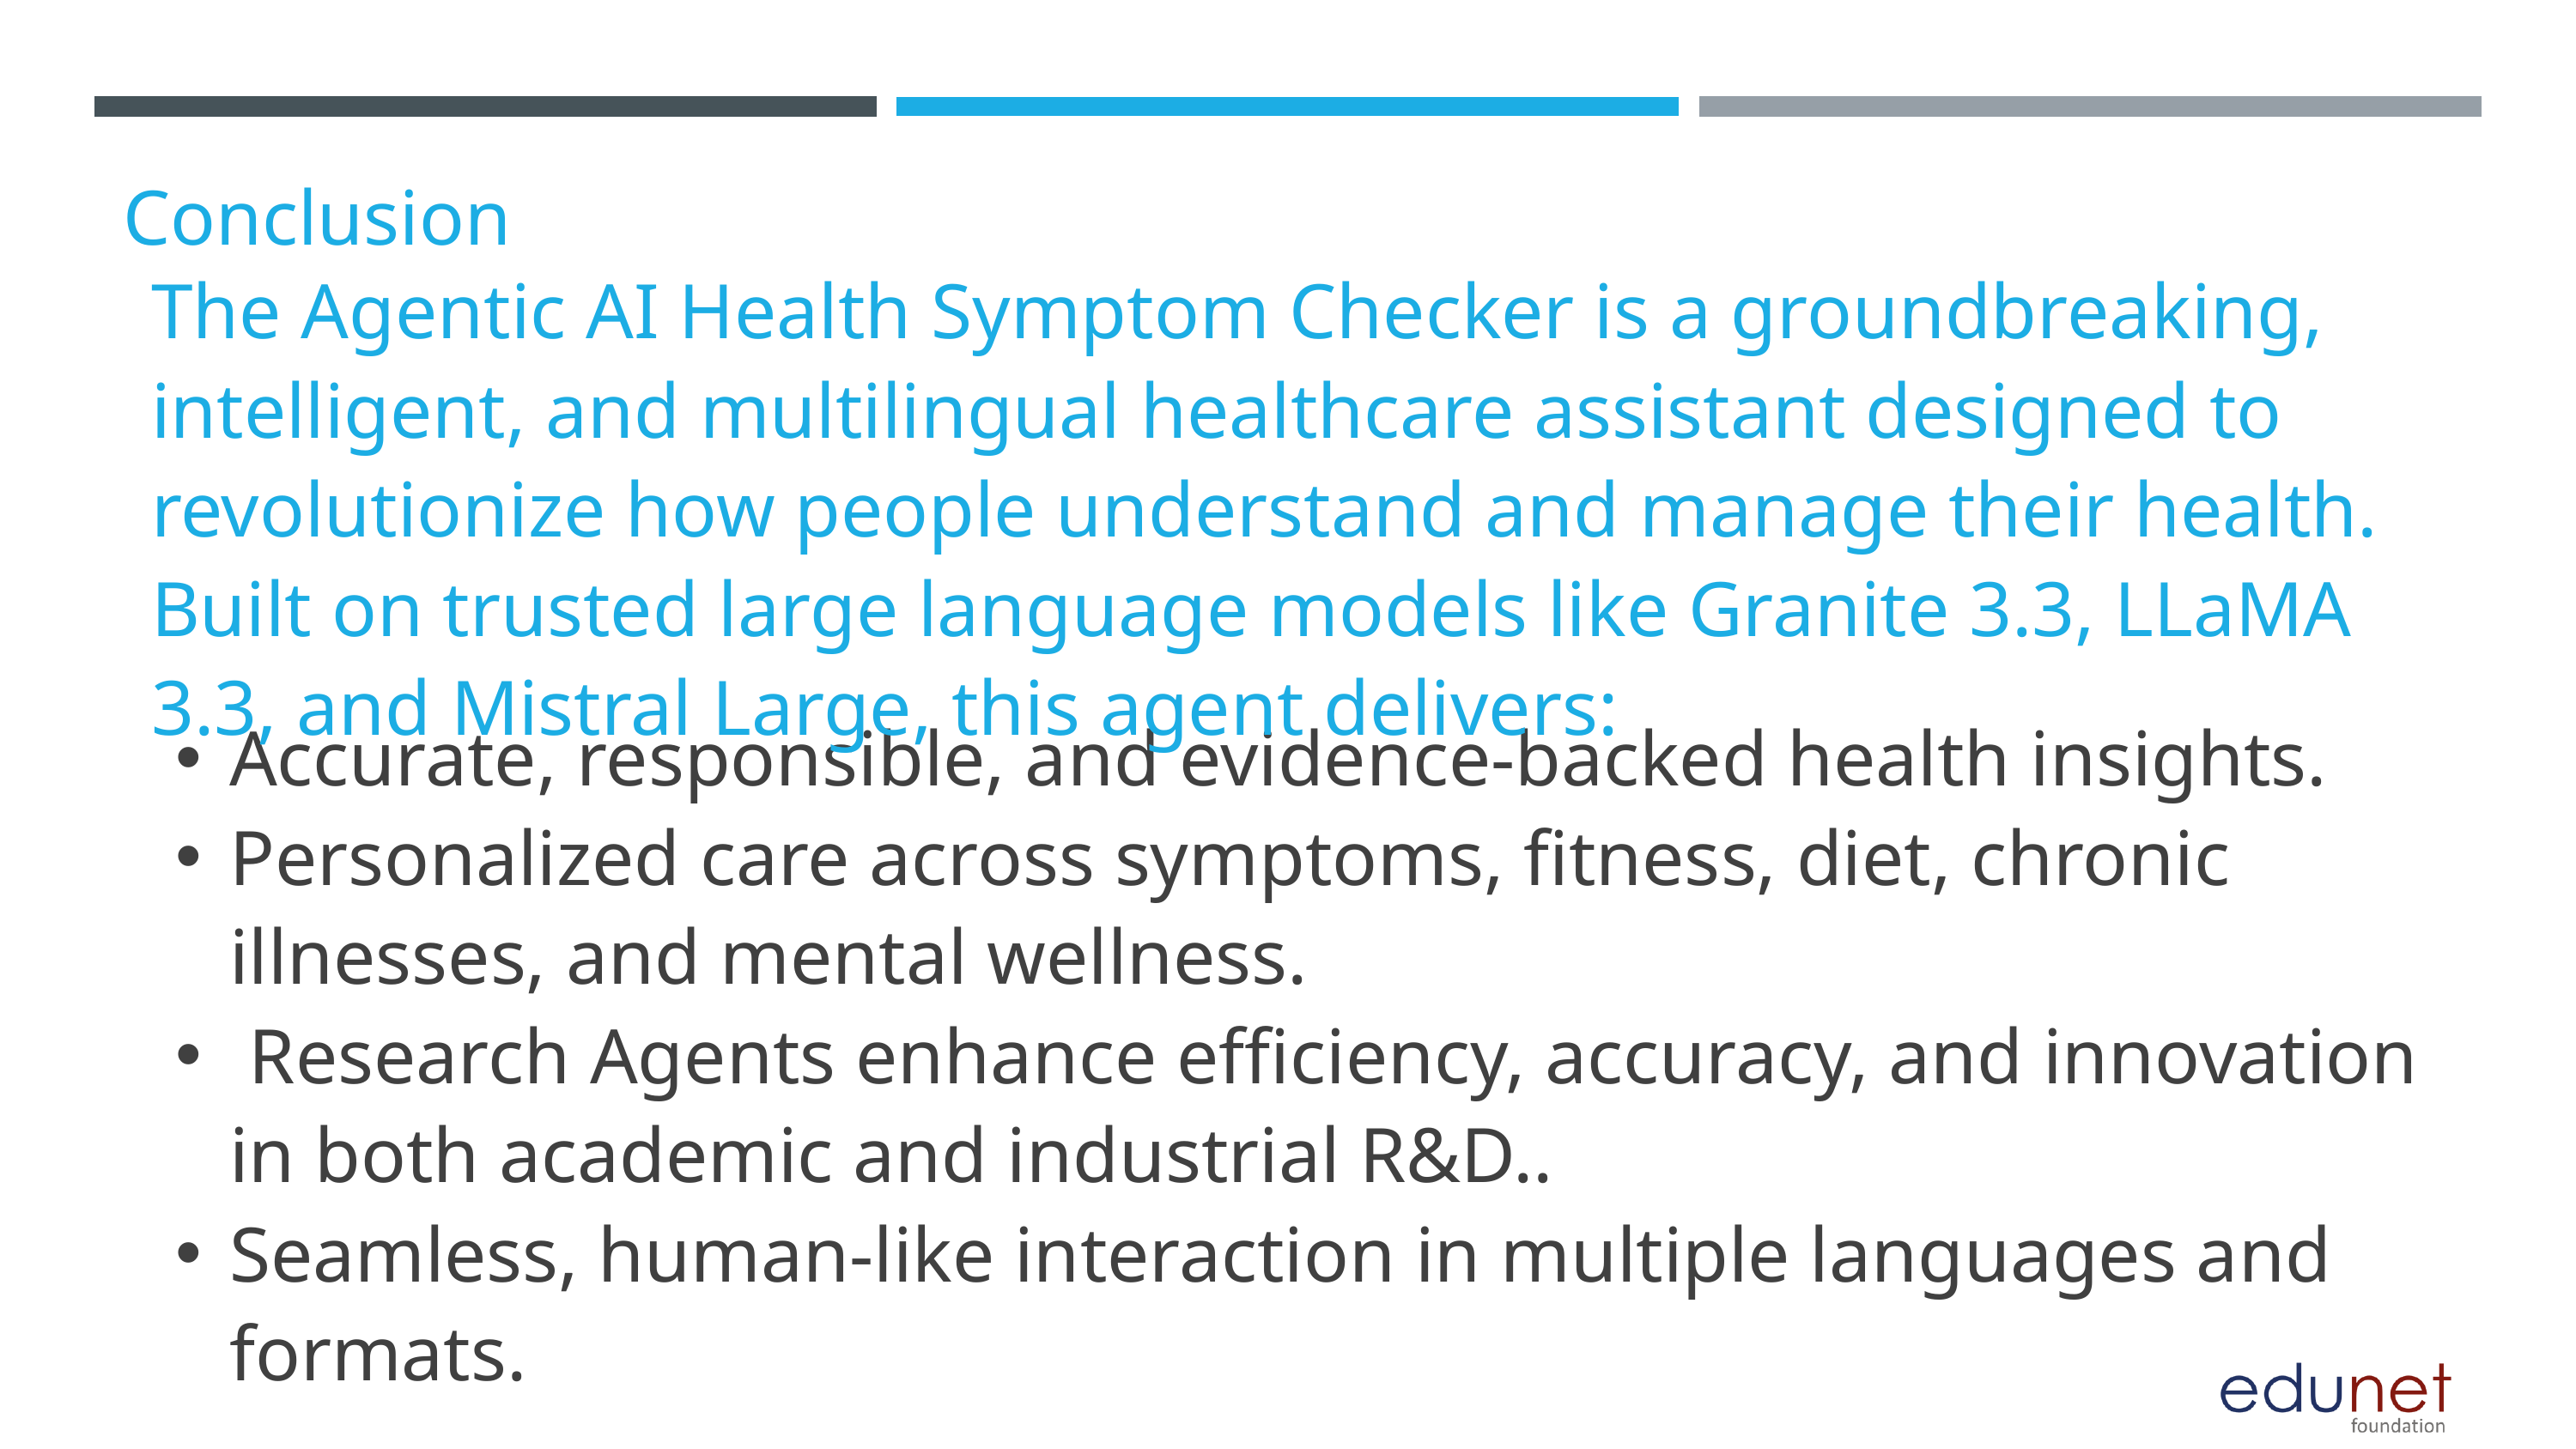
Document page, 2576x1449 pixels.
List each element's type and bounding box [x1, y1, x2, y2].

text_box [122, 148, 2454, 261]
text_box [2215, 1370, 2454, 1438]
text_box [1698, 95, 2482, 118]
text_box [150, 252, 2432, 764]
text_box [94, 96, 878, 118]
text_box [122, 751, 2453, 1361]
text_box [896, 96, 1680, 117]
